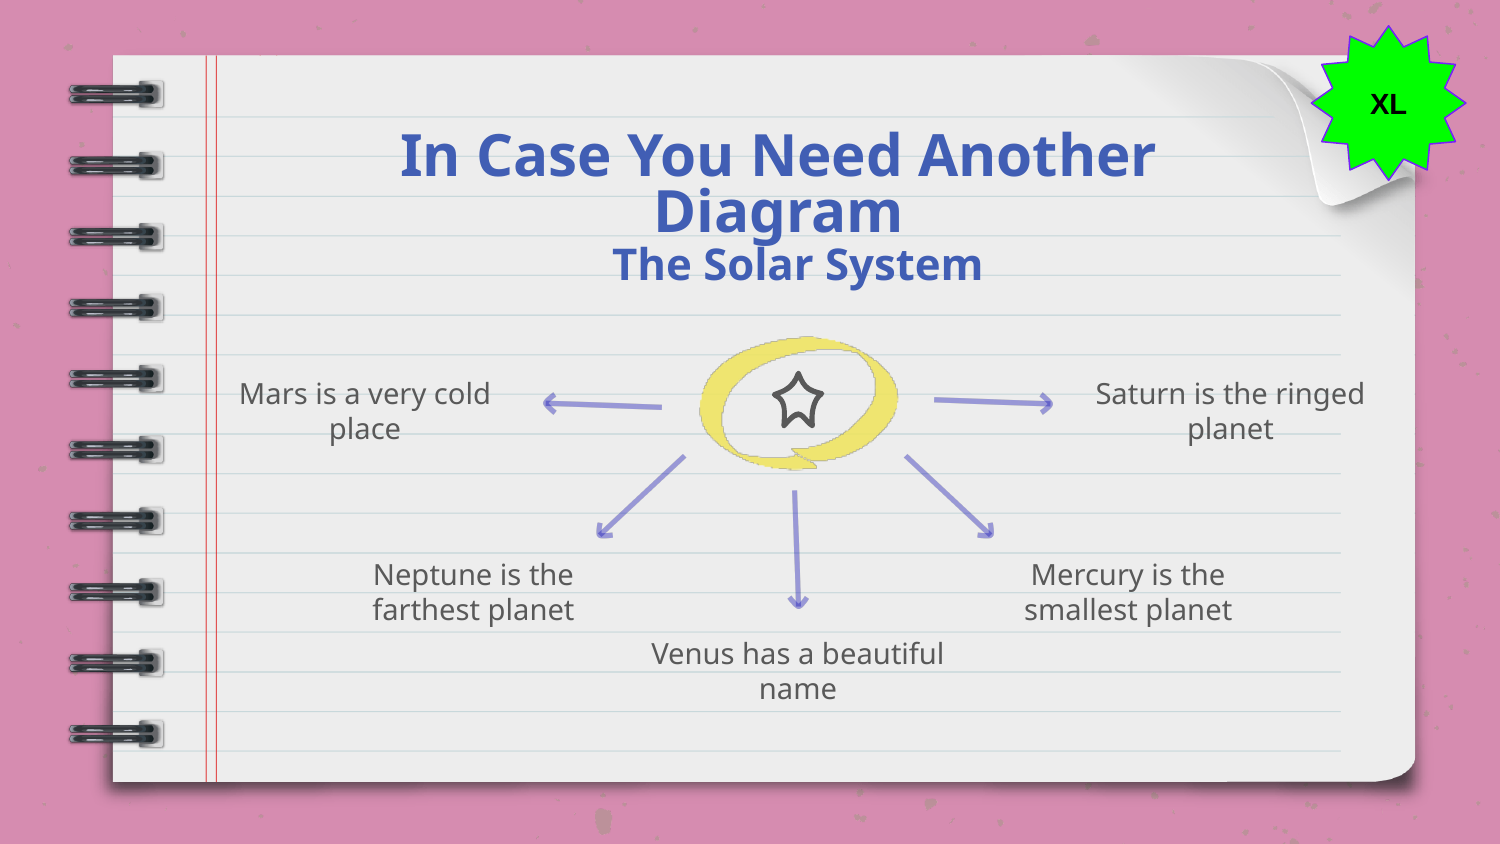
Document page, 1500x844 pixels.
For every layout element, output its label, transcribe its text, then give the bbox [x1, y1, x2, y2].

picture [63, 22, 1437, 822]
subtitle The Solar System [580, 216, 1016, 309]
subtitle Mars is a very cold place [203, 364, 528, 456]
text_box XL [1311, 25, 1466, 181]
subtitle Saturn is the ringed planet [1068, 364, 1393, 456]
subtitle Venus has a beautiful name [635, 624, 961, 716]
subtitle Mercury is the smallest planet [966, 544, 1291, 637]
title In Case You Need Another Diagram [292, 116, 1266, 217]
subtitle Neptune is the farthest planet [311, 544, 636, 637]
